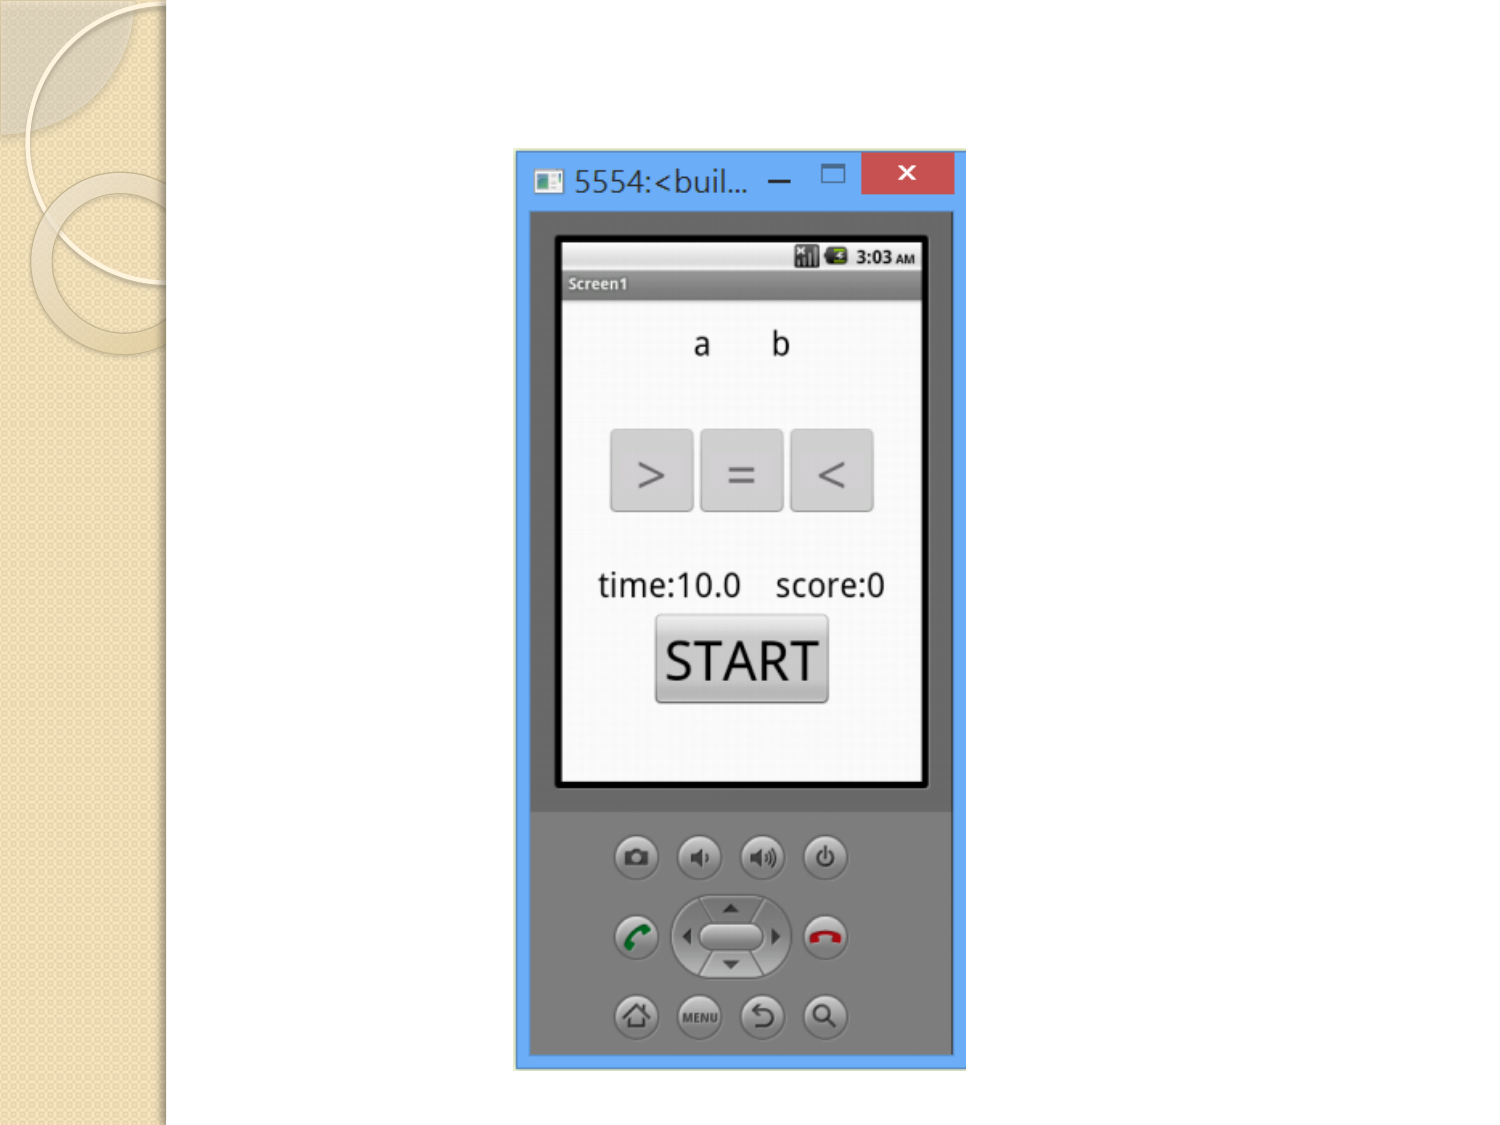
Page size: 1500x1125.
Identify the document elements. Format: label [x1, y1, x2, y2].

picture [513, 148, 966, 1071]
